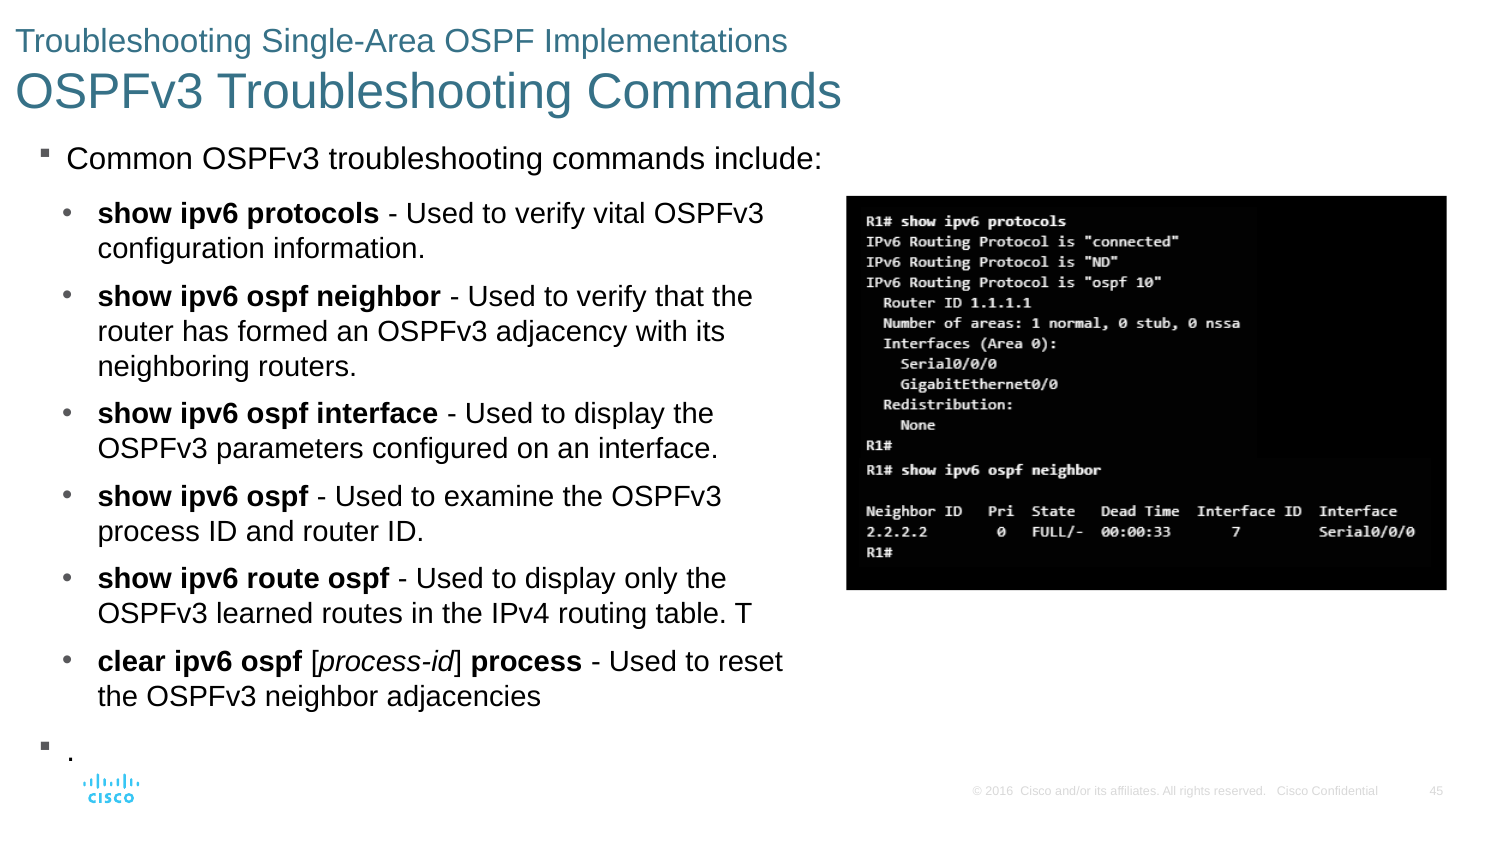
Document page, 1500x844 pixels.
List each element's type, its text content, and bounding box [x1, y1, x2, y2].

list Common OSPFv3 troubleshooting commands include: show ipv6 protocols - Used to verify vital OSPFv3 configuration information. show ipv6 ospf neighbor - Used to verify that the router has formed an OSPFv3 adjacency with its neighboring routers. show ipv6 ospf interface - Used to display the OSPFv3 parameters configured on an interface. show ipv6 ospf - Used to examine the OSPFv3 process ID and router ID. show ipv6 route ospf - Used to display only the OSPFv3 learned routes in the IPv4 routing table. T clear ipv6 ospf [process-id] process - Used to reset the OSPFv3 neighbor adjacencies . [23, 131, 859, 813]
picture [859, 207, 1431, 567]
text_box [859, 194, 1449, 592]
title Troubleshooting Single-Area OSPF Implementations OSPFv3 Troubleshooting Commands [0, 6, 1500, 131]
